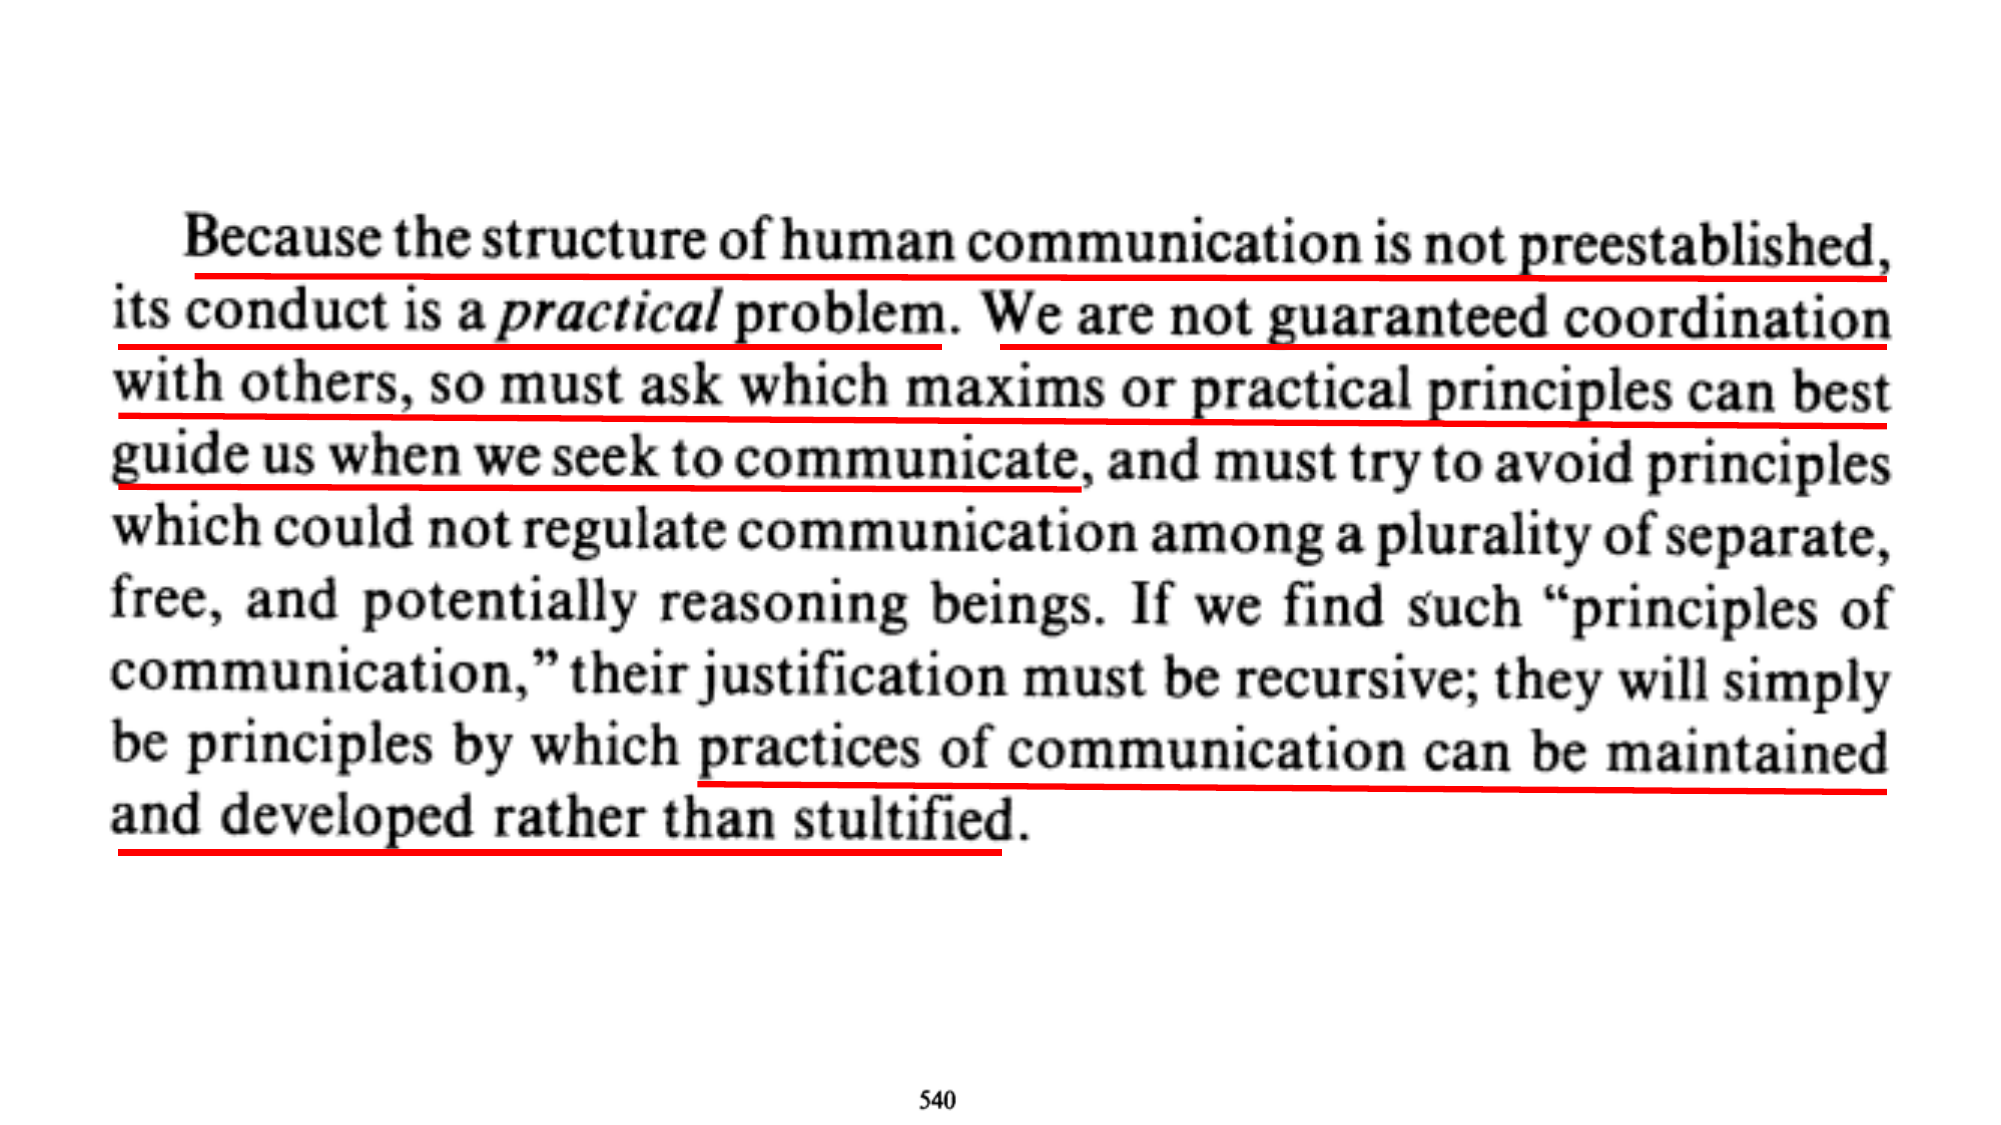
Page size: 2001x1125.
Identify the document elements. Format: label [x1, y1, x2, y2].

picture [54, 200, 1950, 853]
text_box [697, 784, 1887, 793]
picture [910, 1079, 975, 1125]
text_box [118, 415, 1887, 427]
text_box [118, 486, 1082, 490]
